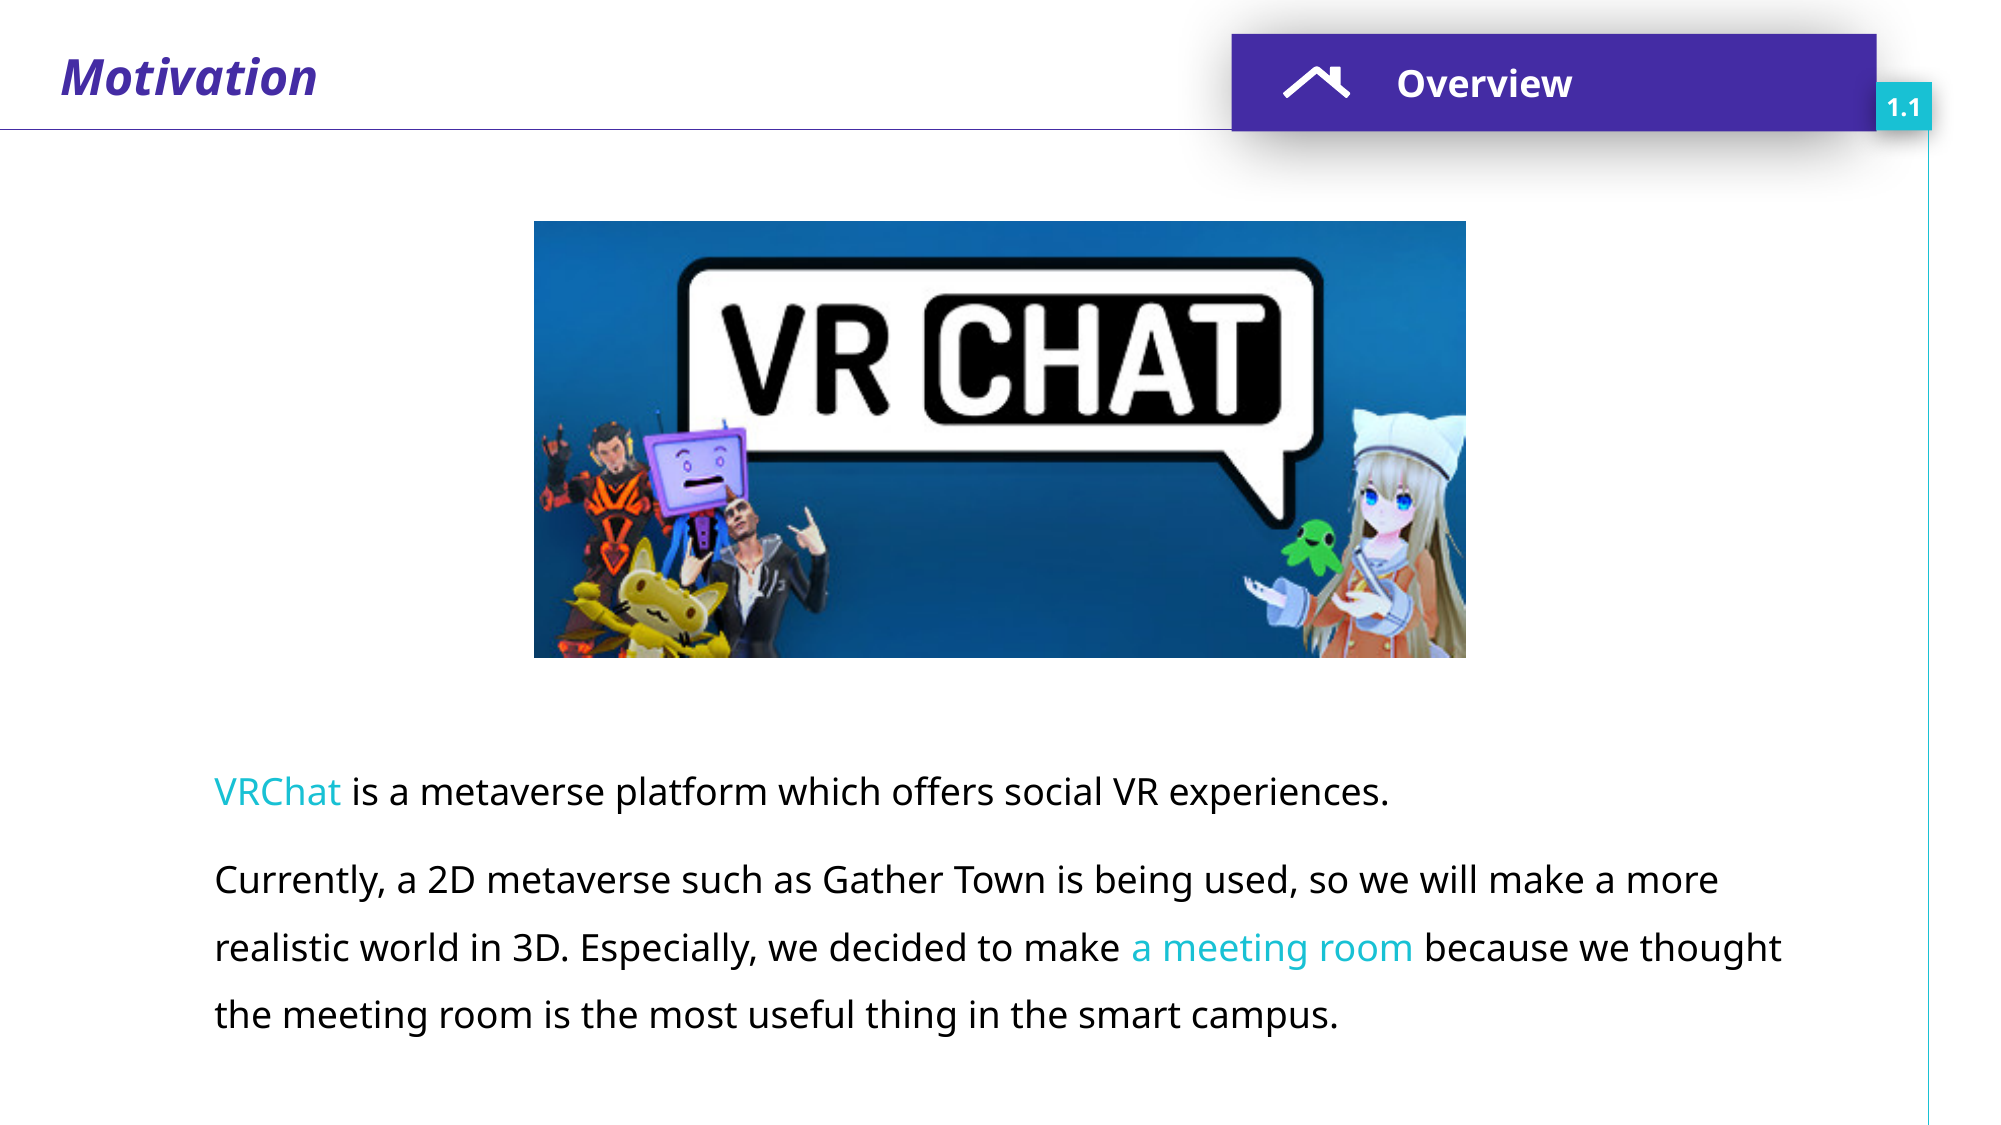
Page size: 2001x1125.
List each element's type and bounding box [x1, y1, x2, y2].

picture [533, 221, 1466, 658]
text_box [0, 33, 1932, 1125]
